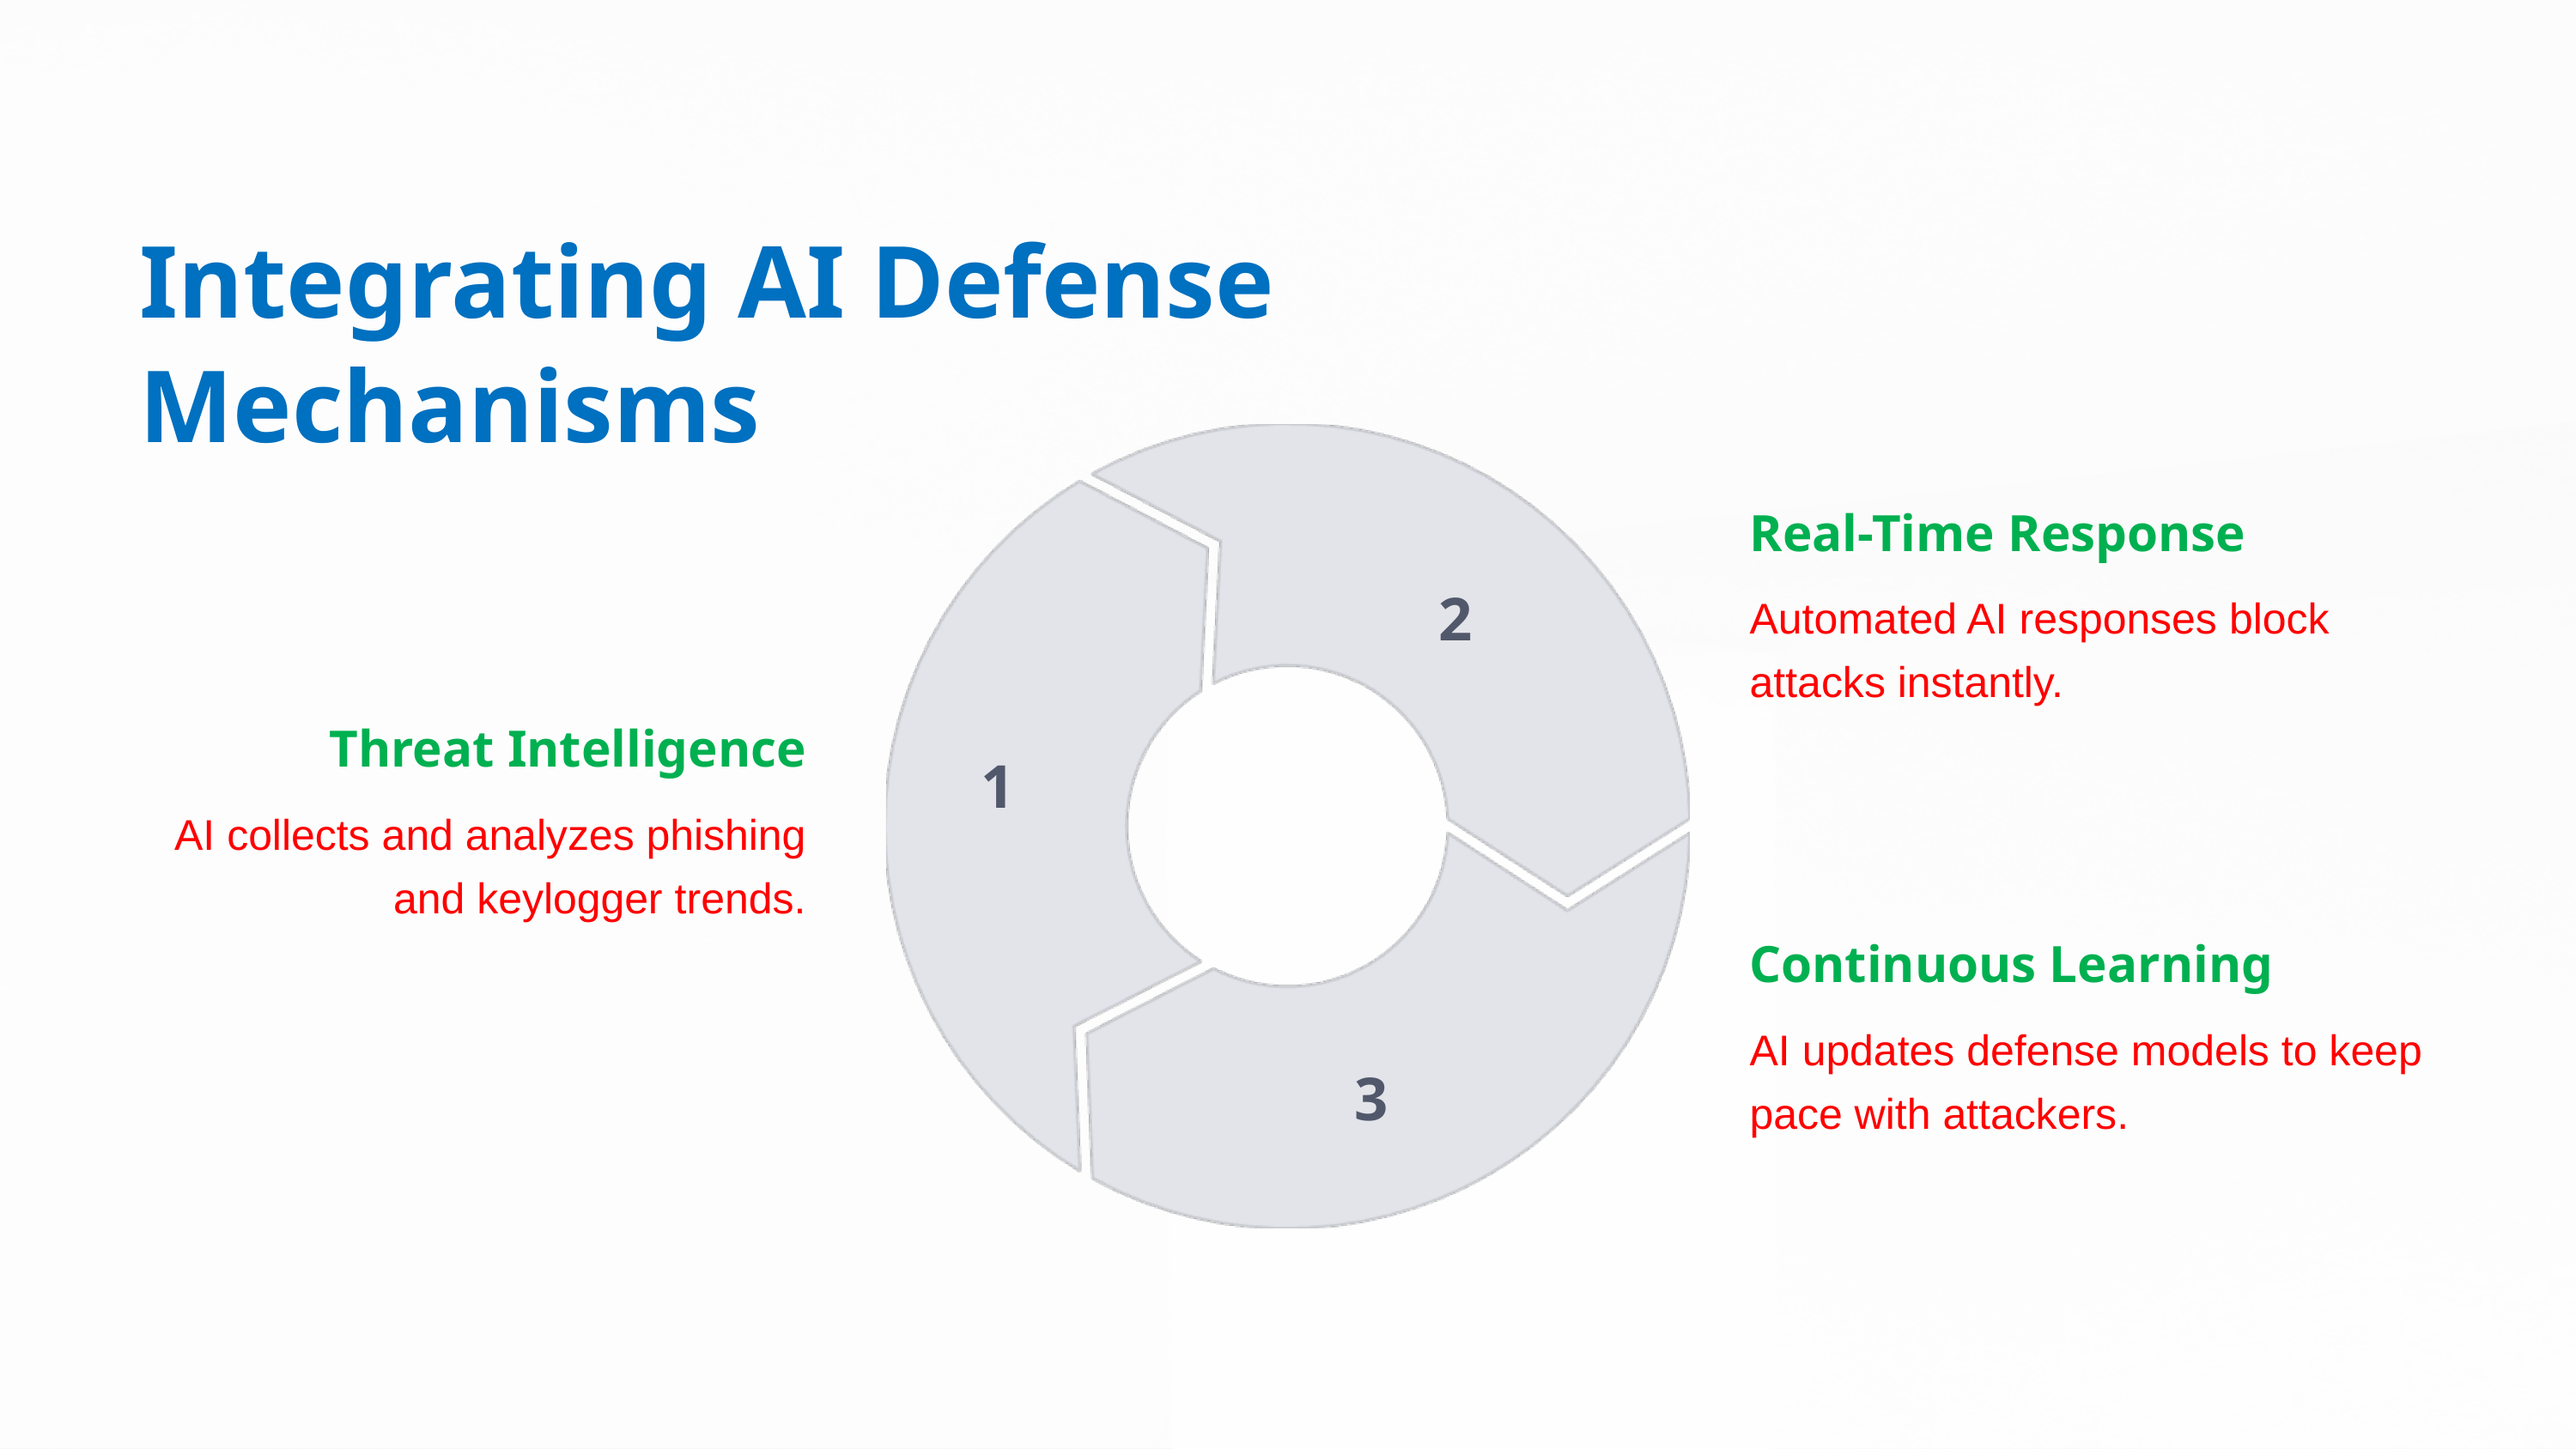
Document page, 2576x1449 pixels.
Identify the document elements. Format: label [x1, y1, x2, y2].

text_box [1438, 573, 1499, 649]
text_box [1749, 931, 2314, 998]
text_box [1354, 1052, 1415, 1129]
text_box [1749, 503, 2250, 567]
text_box [1749, 1021, 2437, 1150]
text_box [139, 805, 807, 934]
text_box [0, 0, 2576, 1449]
text_box [307, 718, 807, 783]
text_box [981, 740, 1042, 816]
text_box [1749, 590, 2437, 718]
text_box [139, 220, 1852, 346]
